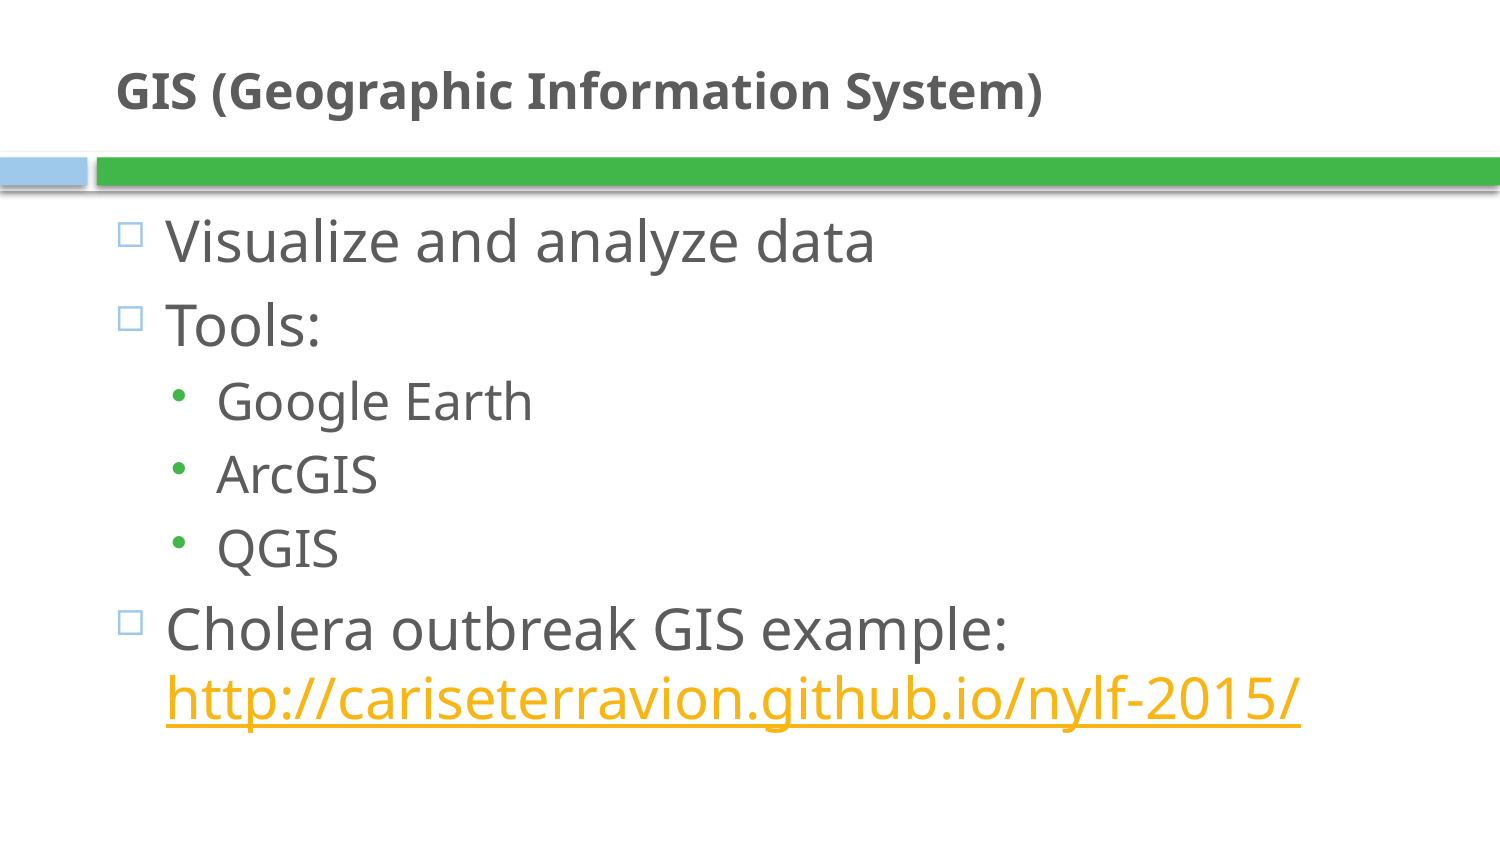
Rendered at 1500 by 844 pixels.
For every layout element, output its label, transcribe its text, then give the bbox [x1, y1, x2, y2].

list Visualize and analyze data Tools: Google Earth ArcGIS QGIS Cholera outbreak GIS example: http://cariseterravion.github.io/nylf-2015/ [100, 196, 1438, 750]
title GIS (Geographic Information System) [100, 28, 1438, 150]
